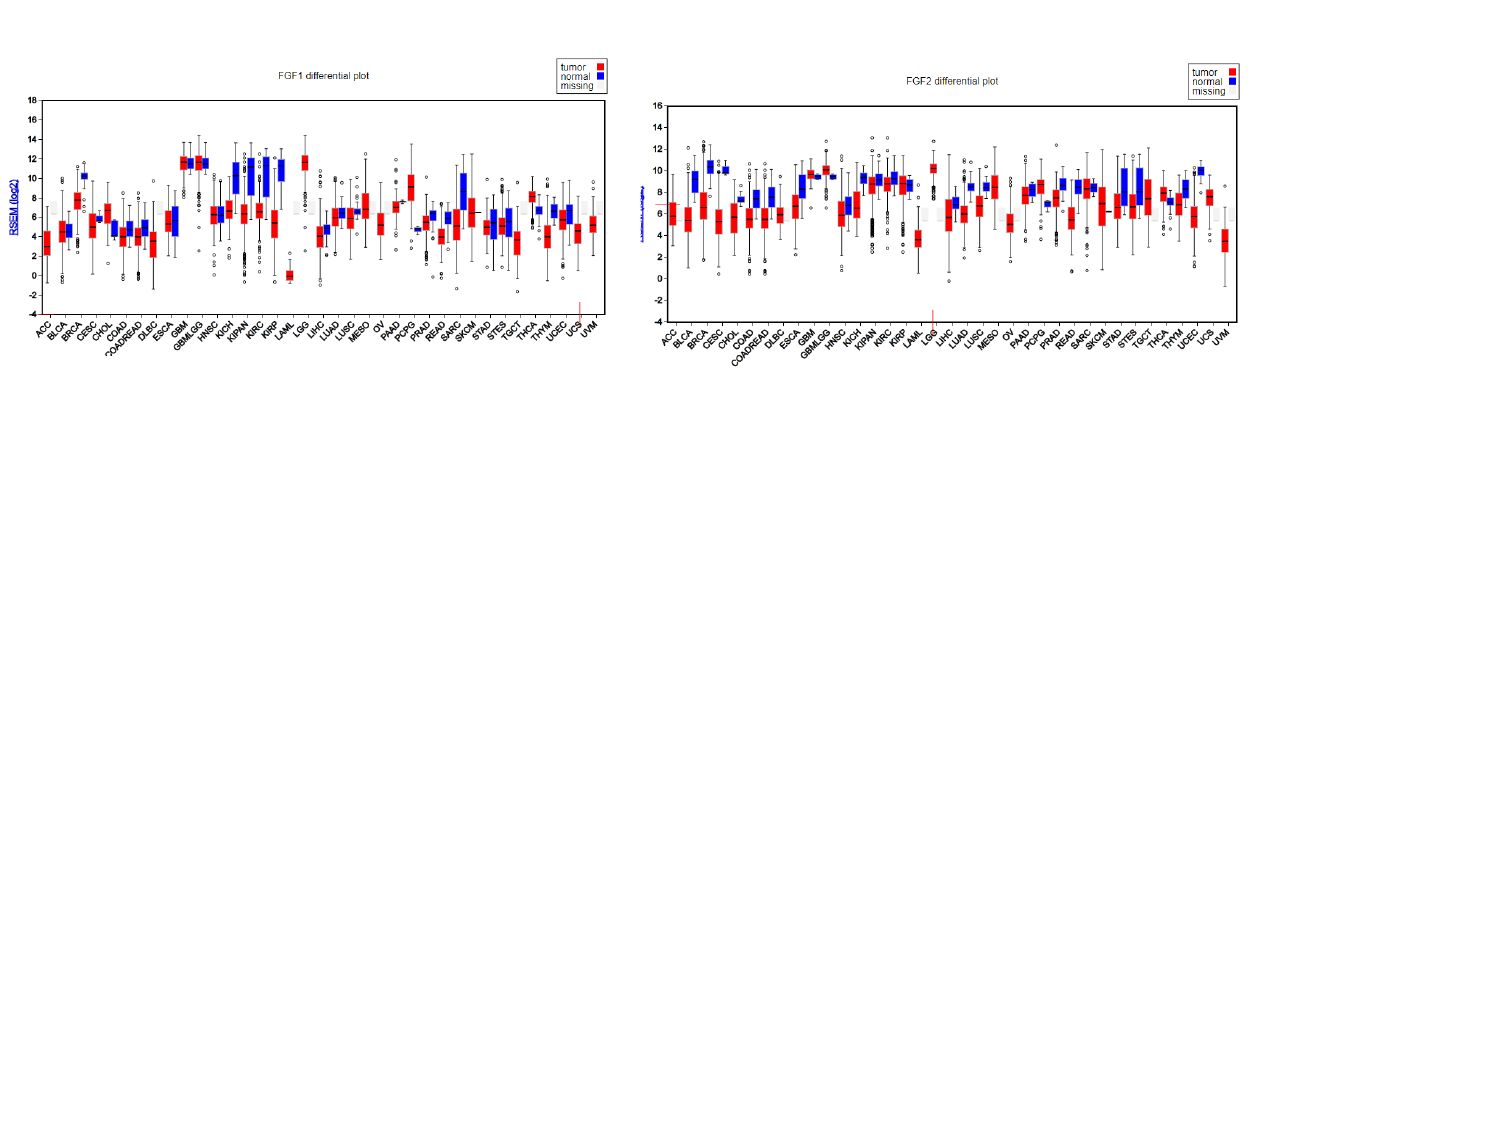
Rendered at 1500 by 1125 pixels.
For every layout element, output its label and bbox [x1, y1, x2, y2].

picture [0, 49, 1266, 369]
